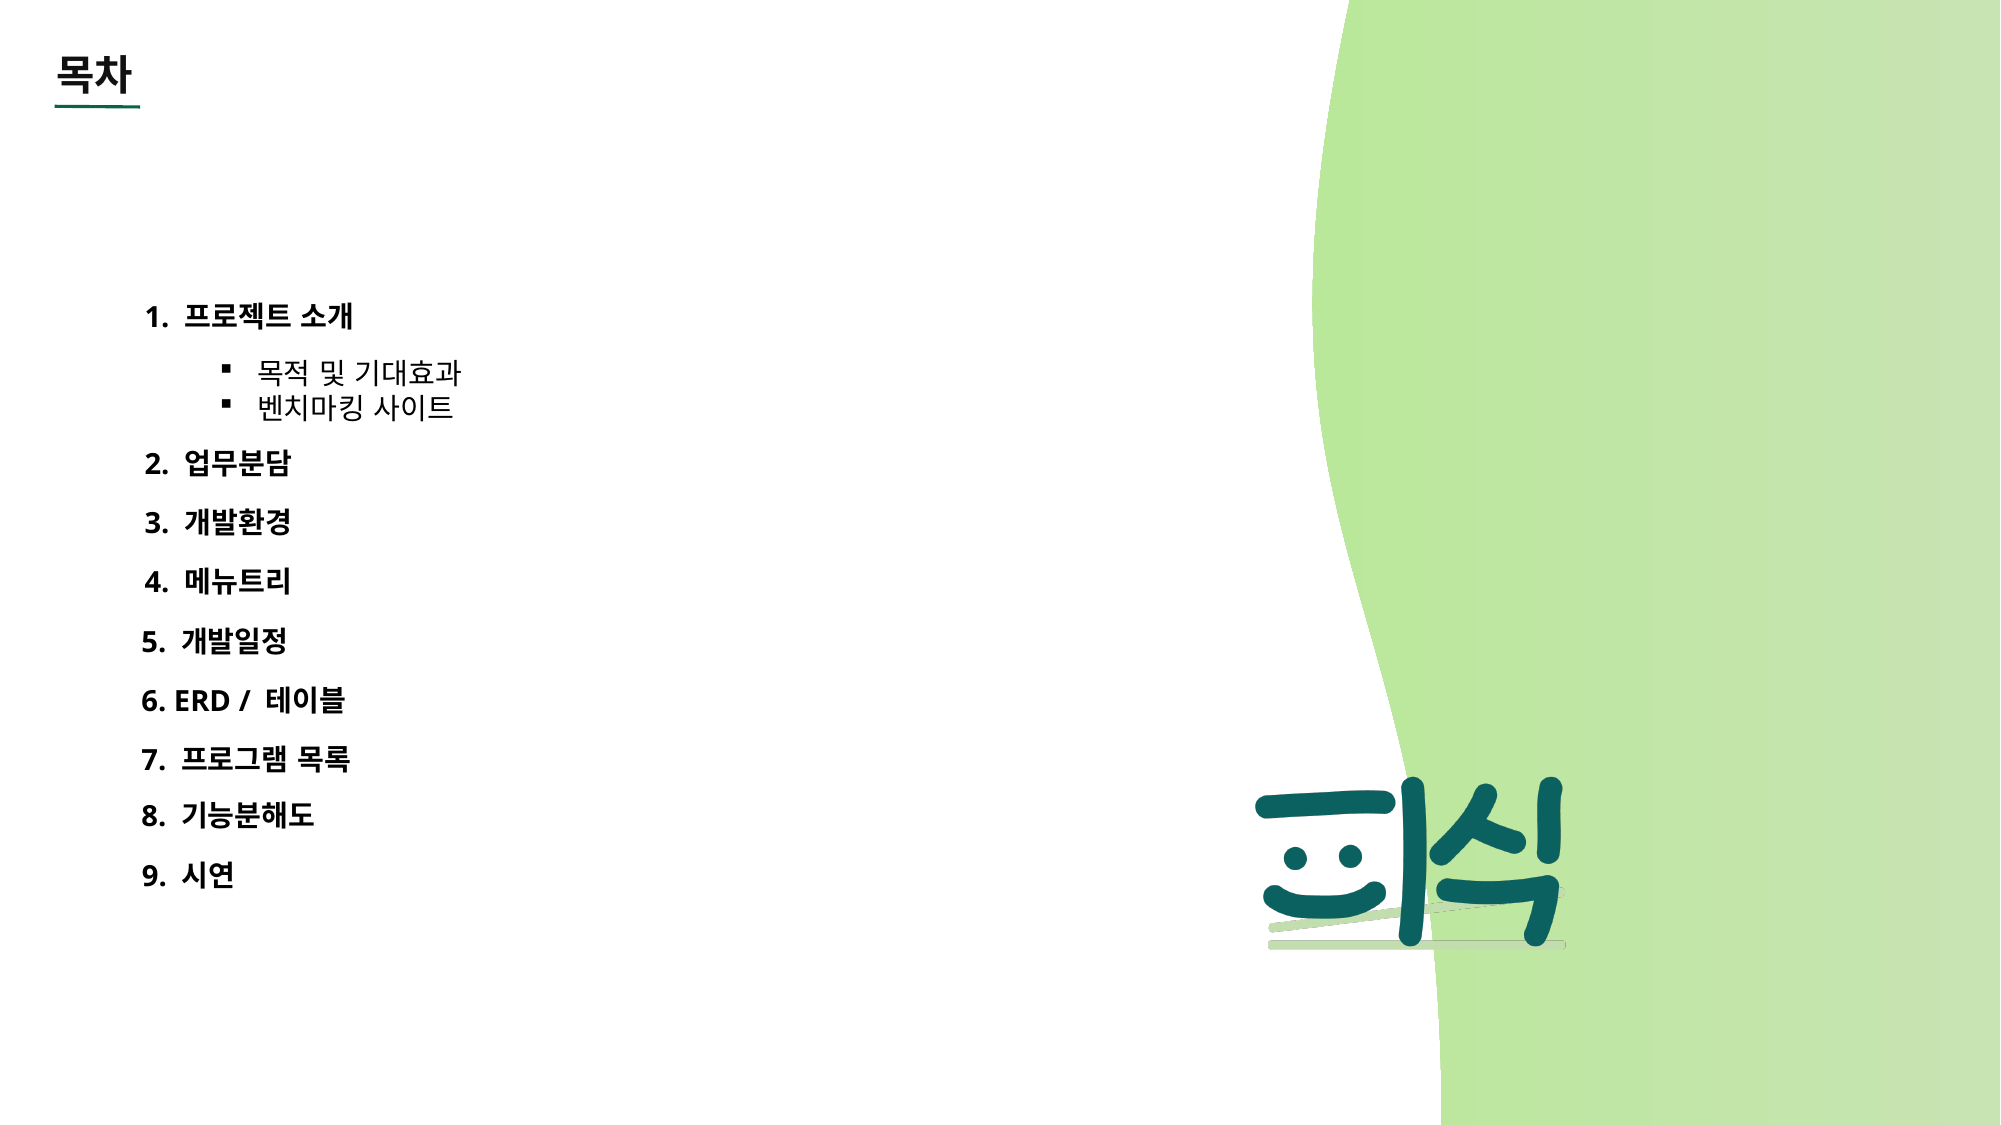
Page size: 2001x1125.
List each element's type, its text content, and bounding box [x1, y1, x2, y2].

text_box 8. 기능분해도 [126, 789, 799, 840]
text_box 2. 업무분담 [129, 438, 802, 488]
text_box 6. ERD / 테이블 [126, 674, 799, 725]
text_box 3. 개발환경 [129, 497, 802, 548]
text_box 목적 및 기대효과 벤치마킹 사이트 [129, 347, 558, 433]
text_box 4. 메뉴트리 [129, 556, 802, 607]
text_box 1. 프로젝트 소개 [129, 291, 802, 342]
text_box [1311, 0, 2000, 1125]
text_box 5. 개발일정 [126, 615, 799, 666]
picture [1224, 725, 1616, 1001]
text_box 목차 [41, 41, 156, 107]
text_box 9. 시연 [127, 850, 799, 900]
text_box 7. 프로그램 목록 [126, 733, 799, 784]
